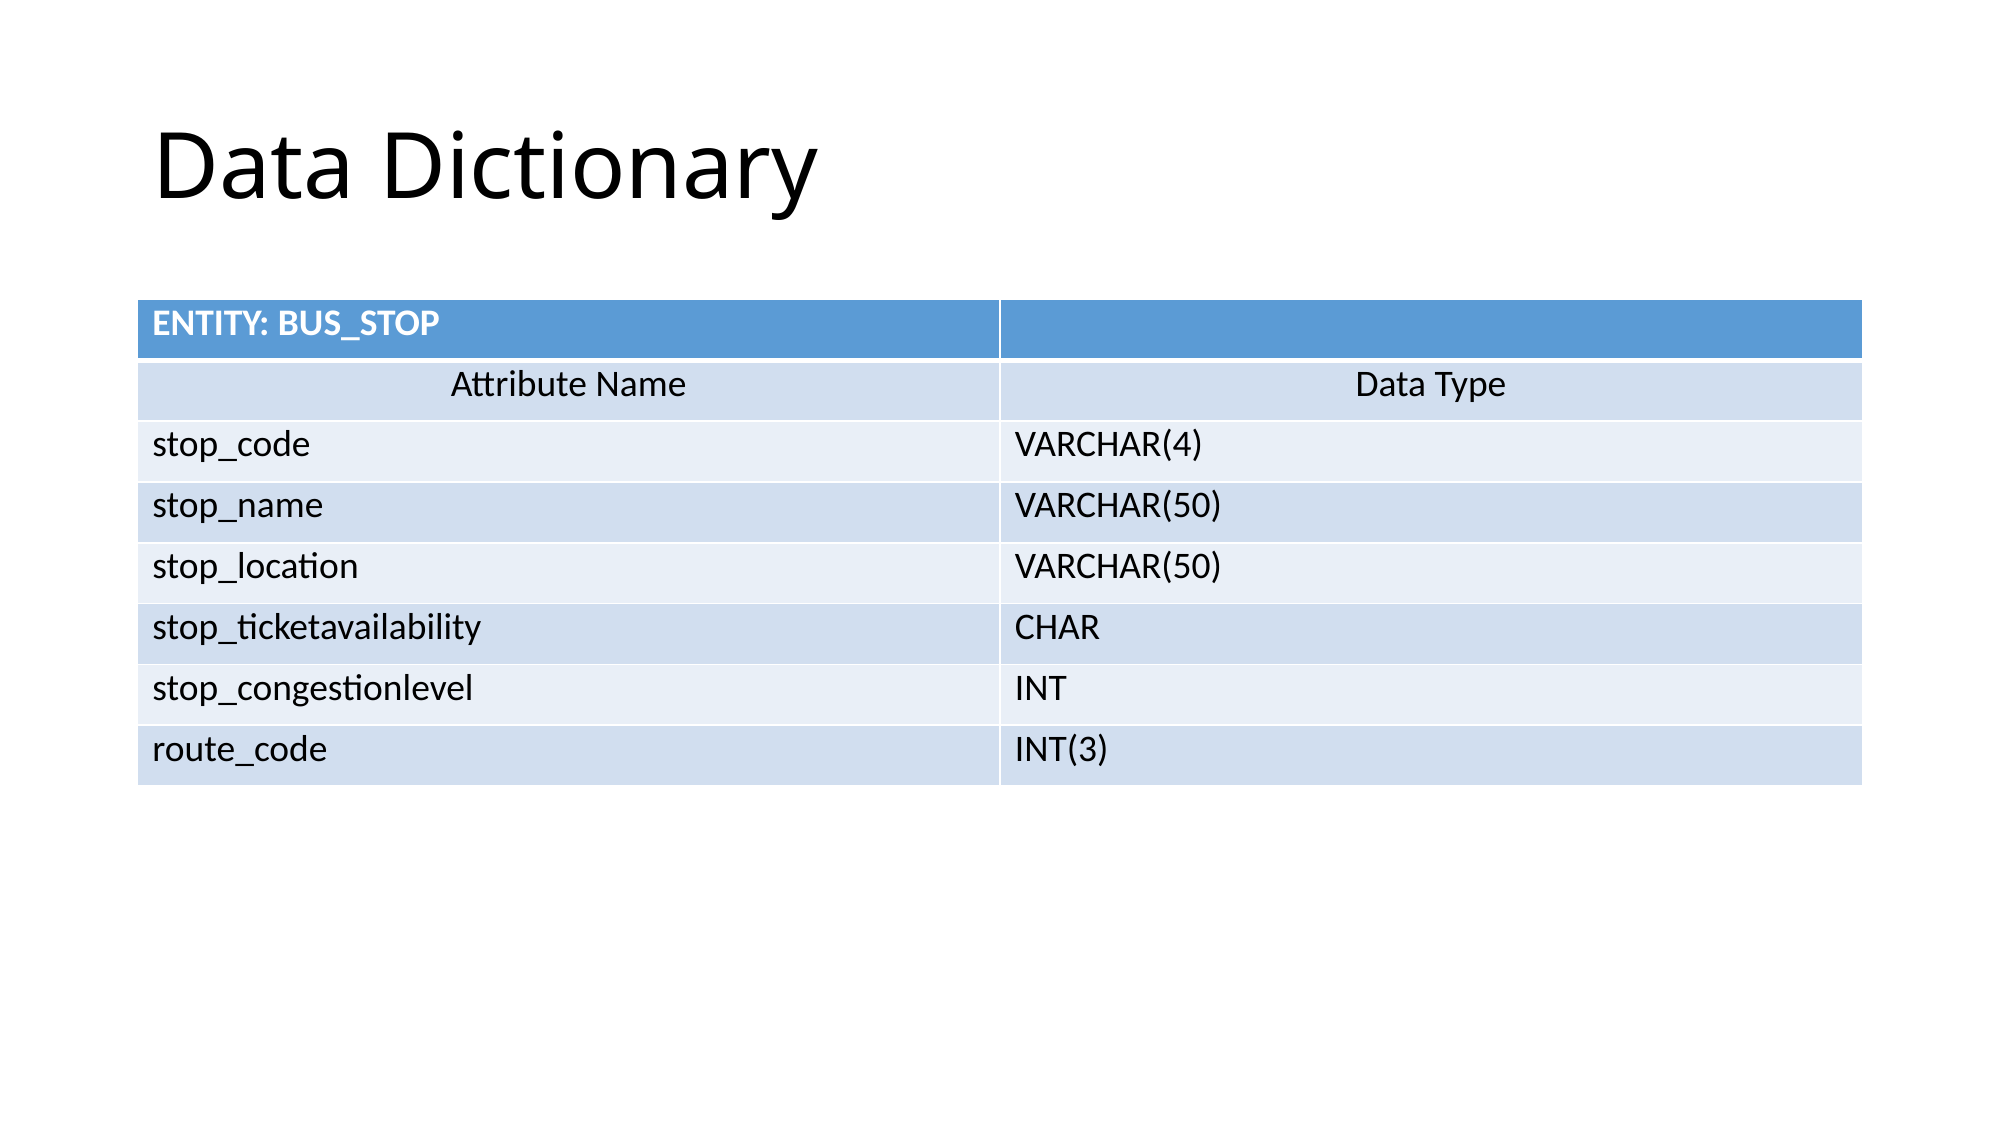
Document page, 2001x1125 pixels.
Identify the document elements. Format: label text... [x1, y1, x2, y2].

table_cell VARCHAR(50) [1001, 483, 1862, 542]
table_cell route_code [138, 726, 999, 785]
table_header ENTITY: BUS_STOP [138, 300, 999, 358]
table_cell stop_code [138, 422, 999, 481]
table_header [1001, 300, 1862, 358]
table_cell stop_ticketavailability [138, 604, 999, 664]
table_cell VARCHAR(50) [1001, 544, 1862, 603]
table_cell Data Type [1001, 363, 1862, 420]
table_cell stop_congestionlevel [138, 665, 999, 724]
table_cell stop_name [138, 483, 999, 542]
table_cell CHAR [1001, 604, 1862, 664]
table_cell INT [1001, 665, 1862, 724]
table_cell Attribute Name [138, 363, 999, 420]
table_cell stop_location [138, 544, 999, 603]
table_cell VARCHAR(4) [1001, 422, 1862, 481]
title Data Dictionary [137, 59, 1863, 278]
table_cell INT(3) [1001, 726, 1862, 785]
